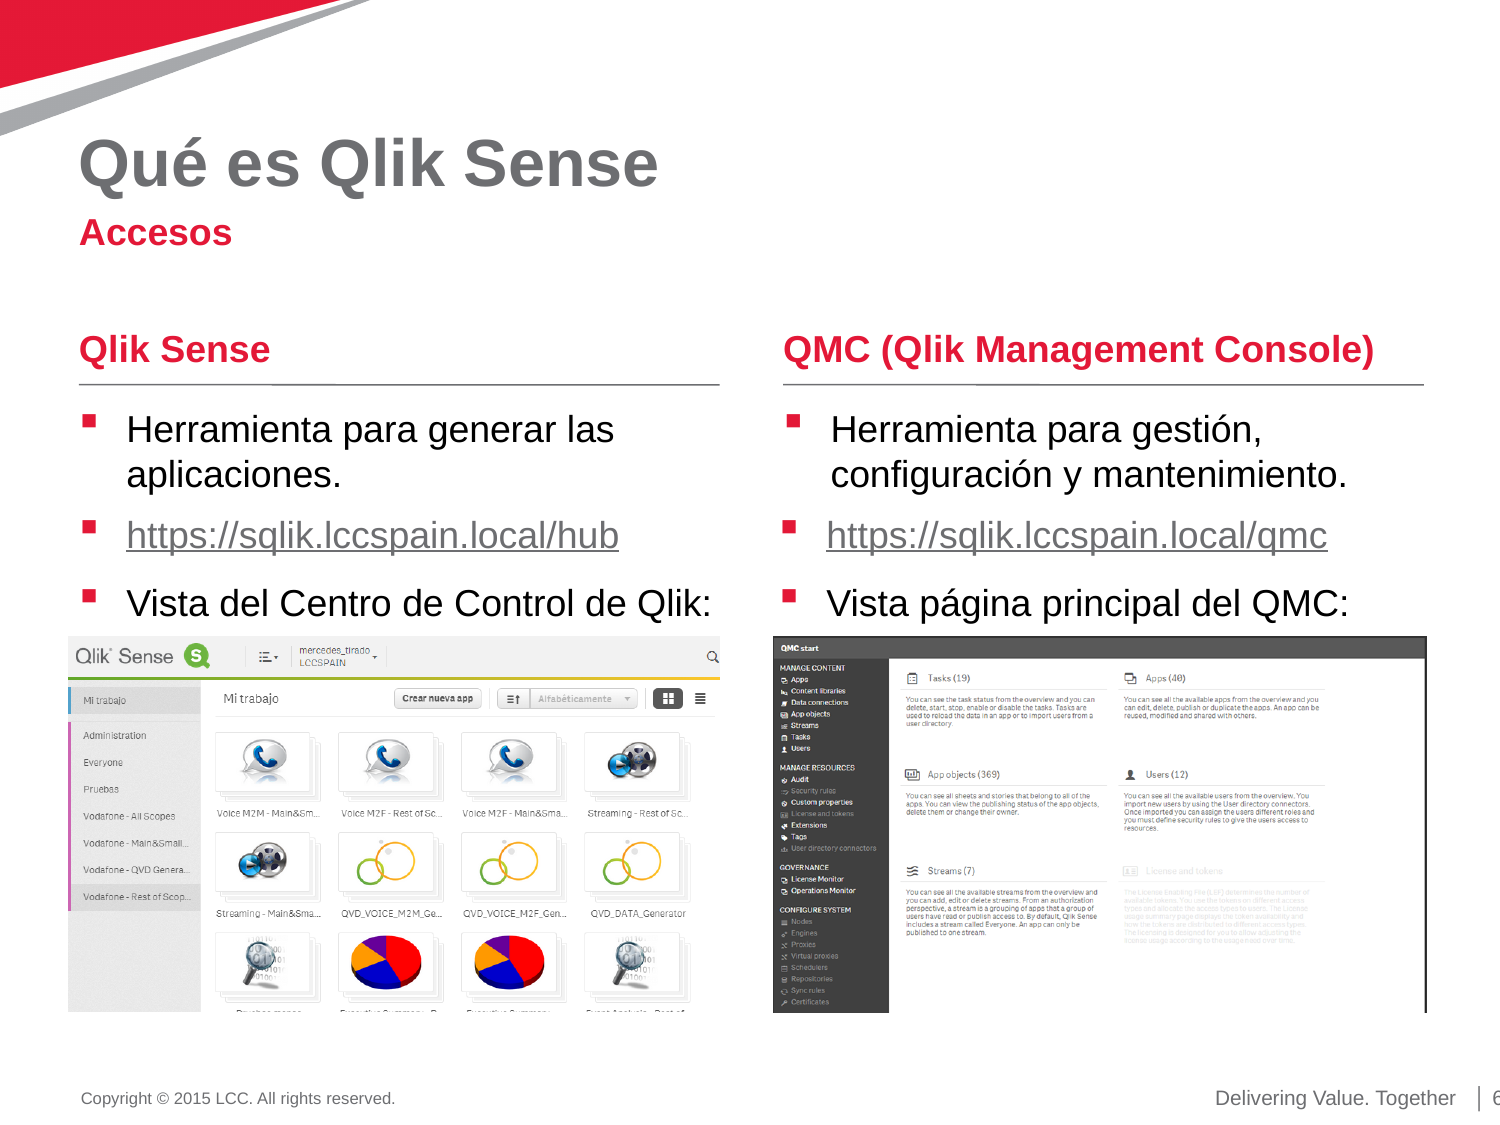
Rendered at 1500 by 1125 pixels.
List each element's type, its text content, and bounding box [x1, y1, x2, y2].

text_box https://sqlik.lccspain.local/hub [78, 510, 725, 556]
list Accesos [78, 208, 1429, 256]
picture [773, 635, 1428, 1013]
text_box Vista del Centro de Control de Qlik: [78, 579, 725, 625]
list Herramienta para generar las aplicaciones. [78, 404, 725, 496]
list Herramienta para gestión, configuración y mantenimiento. [782, 404, 1429, 496]
picture [67, 635, 721, 1013]
text_box Vista página principal del QMC: [778, 579, 1432, 625]
list QMC (Qlik Management Console) [782, 323, 1429, 371]
title Qué es Qlik Sense [78, 119, 1429, 201]
list Qlik Sense [78, 323, 725, 371]
text_box https://sqlik.lccspain.local/qmc [778, 510, 1425, 556]
picture [0, 0, 373, 136]
